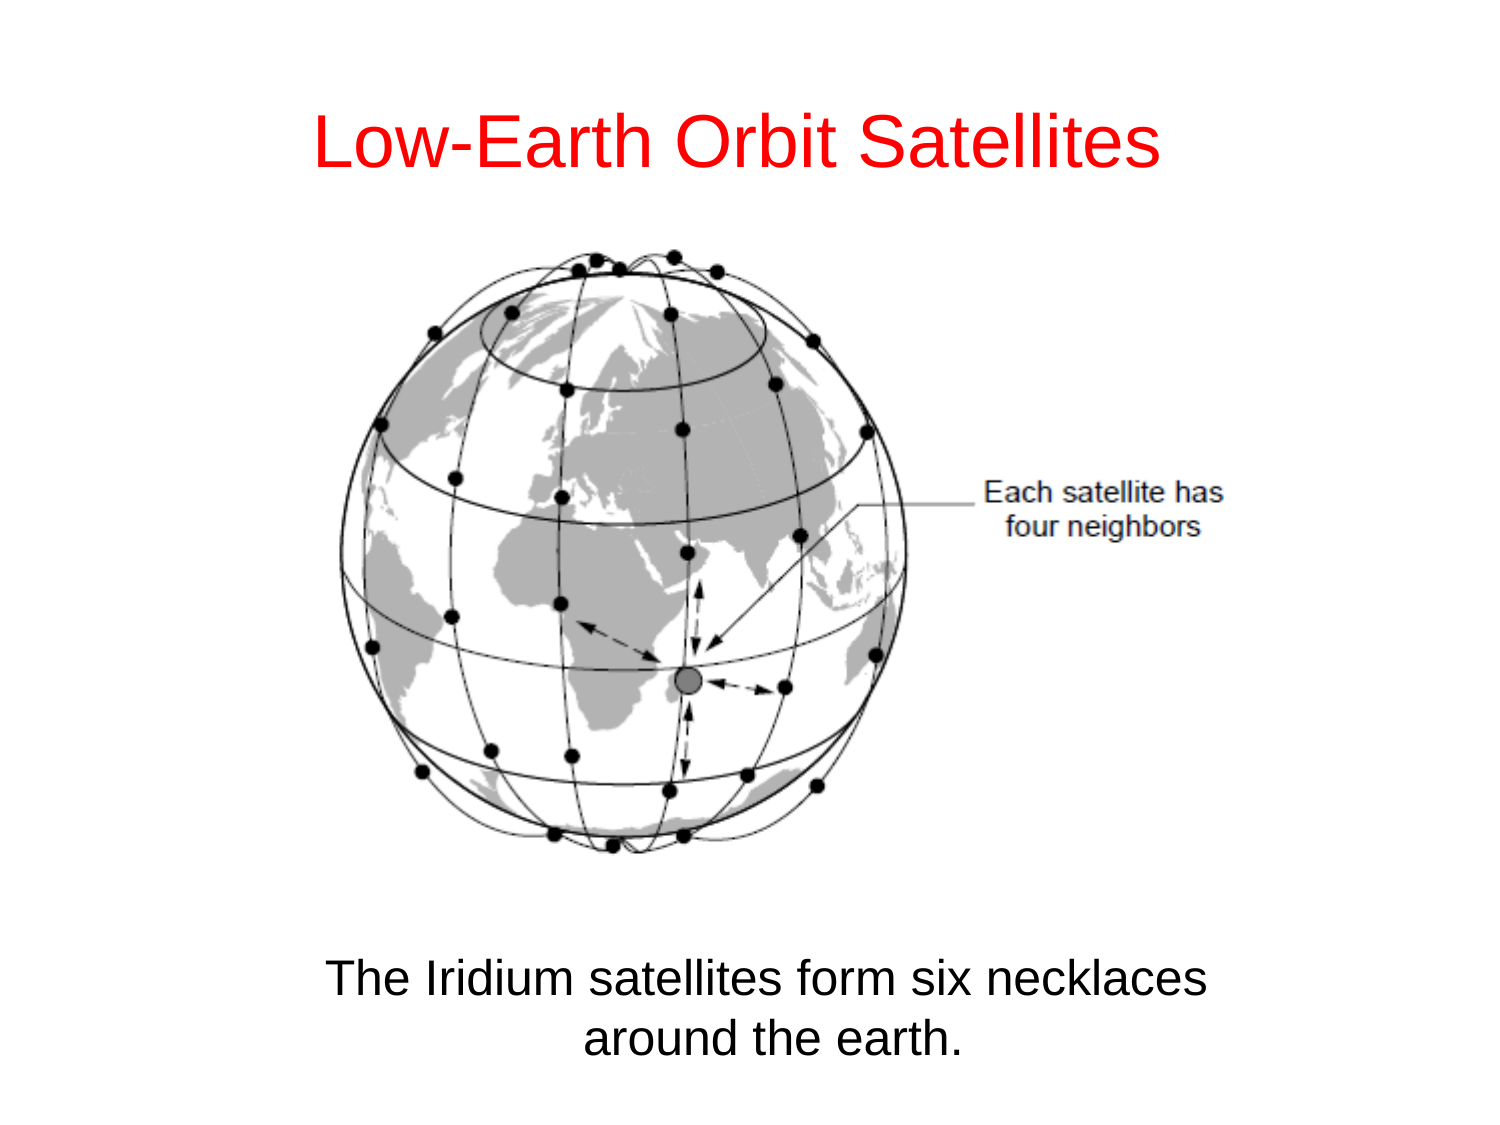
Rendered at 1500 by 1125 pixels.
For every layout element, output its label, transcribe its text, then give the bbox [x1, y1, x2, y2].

picture [262, 224, 1263, 885]
title Low-Earth Orbit Satellites [62, 50, 1413, 225]
list The Iridium satellites form six necklaces around the earth. [47, 937, 1500, 1075]
